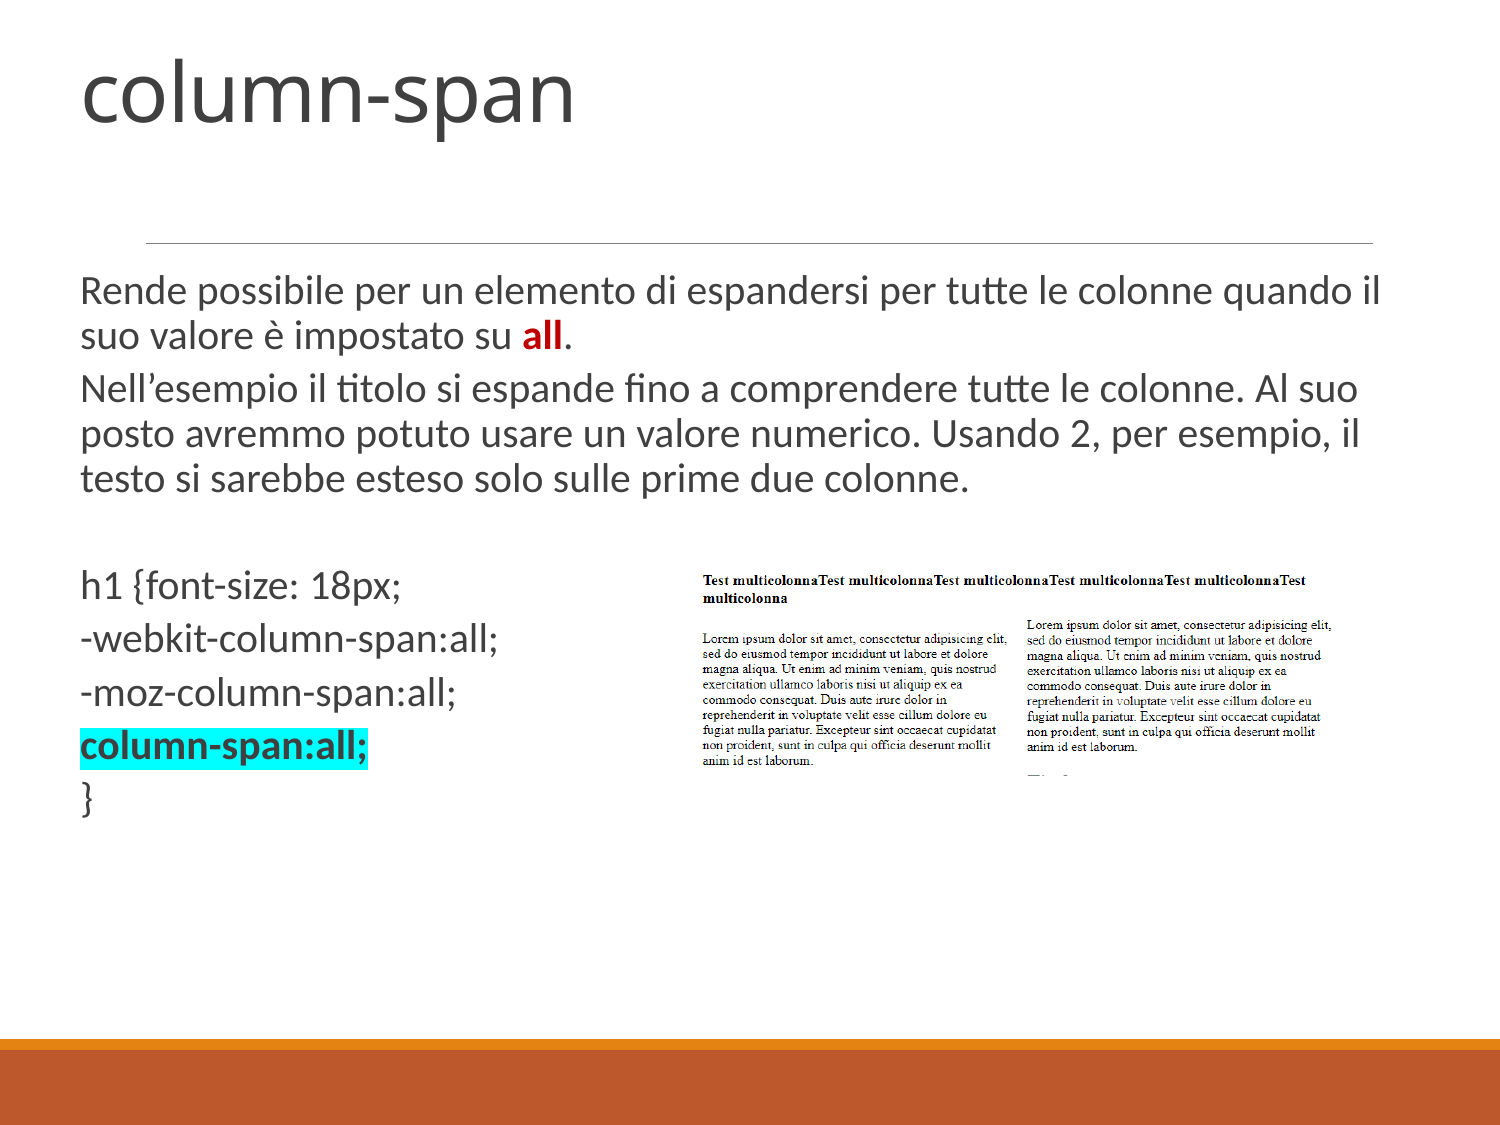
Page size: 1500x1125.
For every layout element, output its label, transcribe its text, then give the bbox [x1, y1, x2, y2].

picture [690, 561, 1360, 776]
list Rende possibile per un elemento di espandersi per tutte le colonne quando il suo valore è impostato su all. Nell’esempio il titolo si espande fino a comprendere tutte le colonne. Al suo posto avremmo potuto usare un valore numerico. Usando 2, per esempio, il testo si sarebbe esteso solo sulle prime due colonne. h1 {font-size: 18px; -webkit-column-span:all; -moz-column-span:all; column-span:all; } [64, 260, 1424, 1000]
title column-span [64, 47, 1424, 244]
